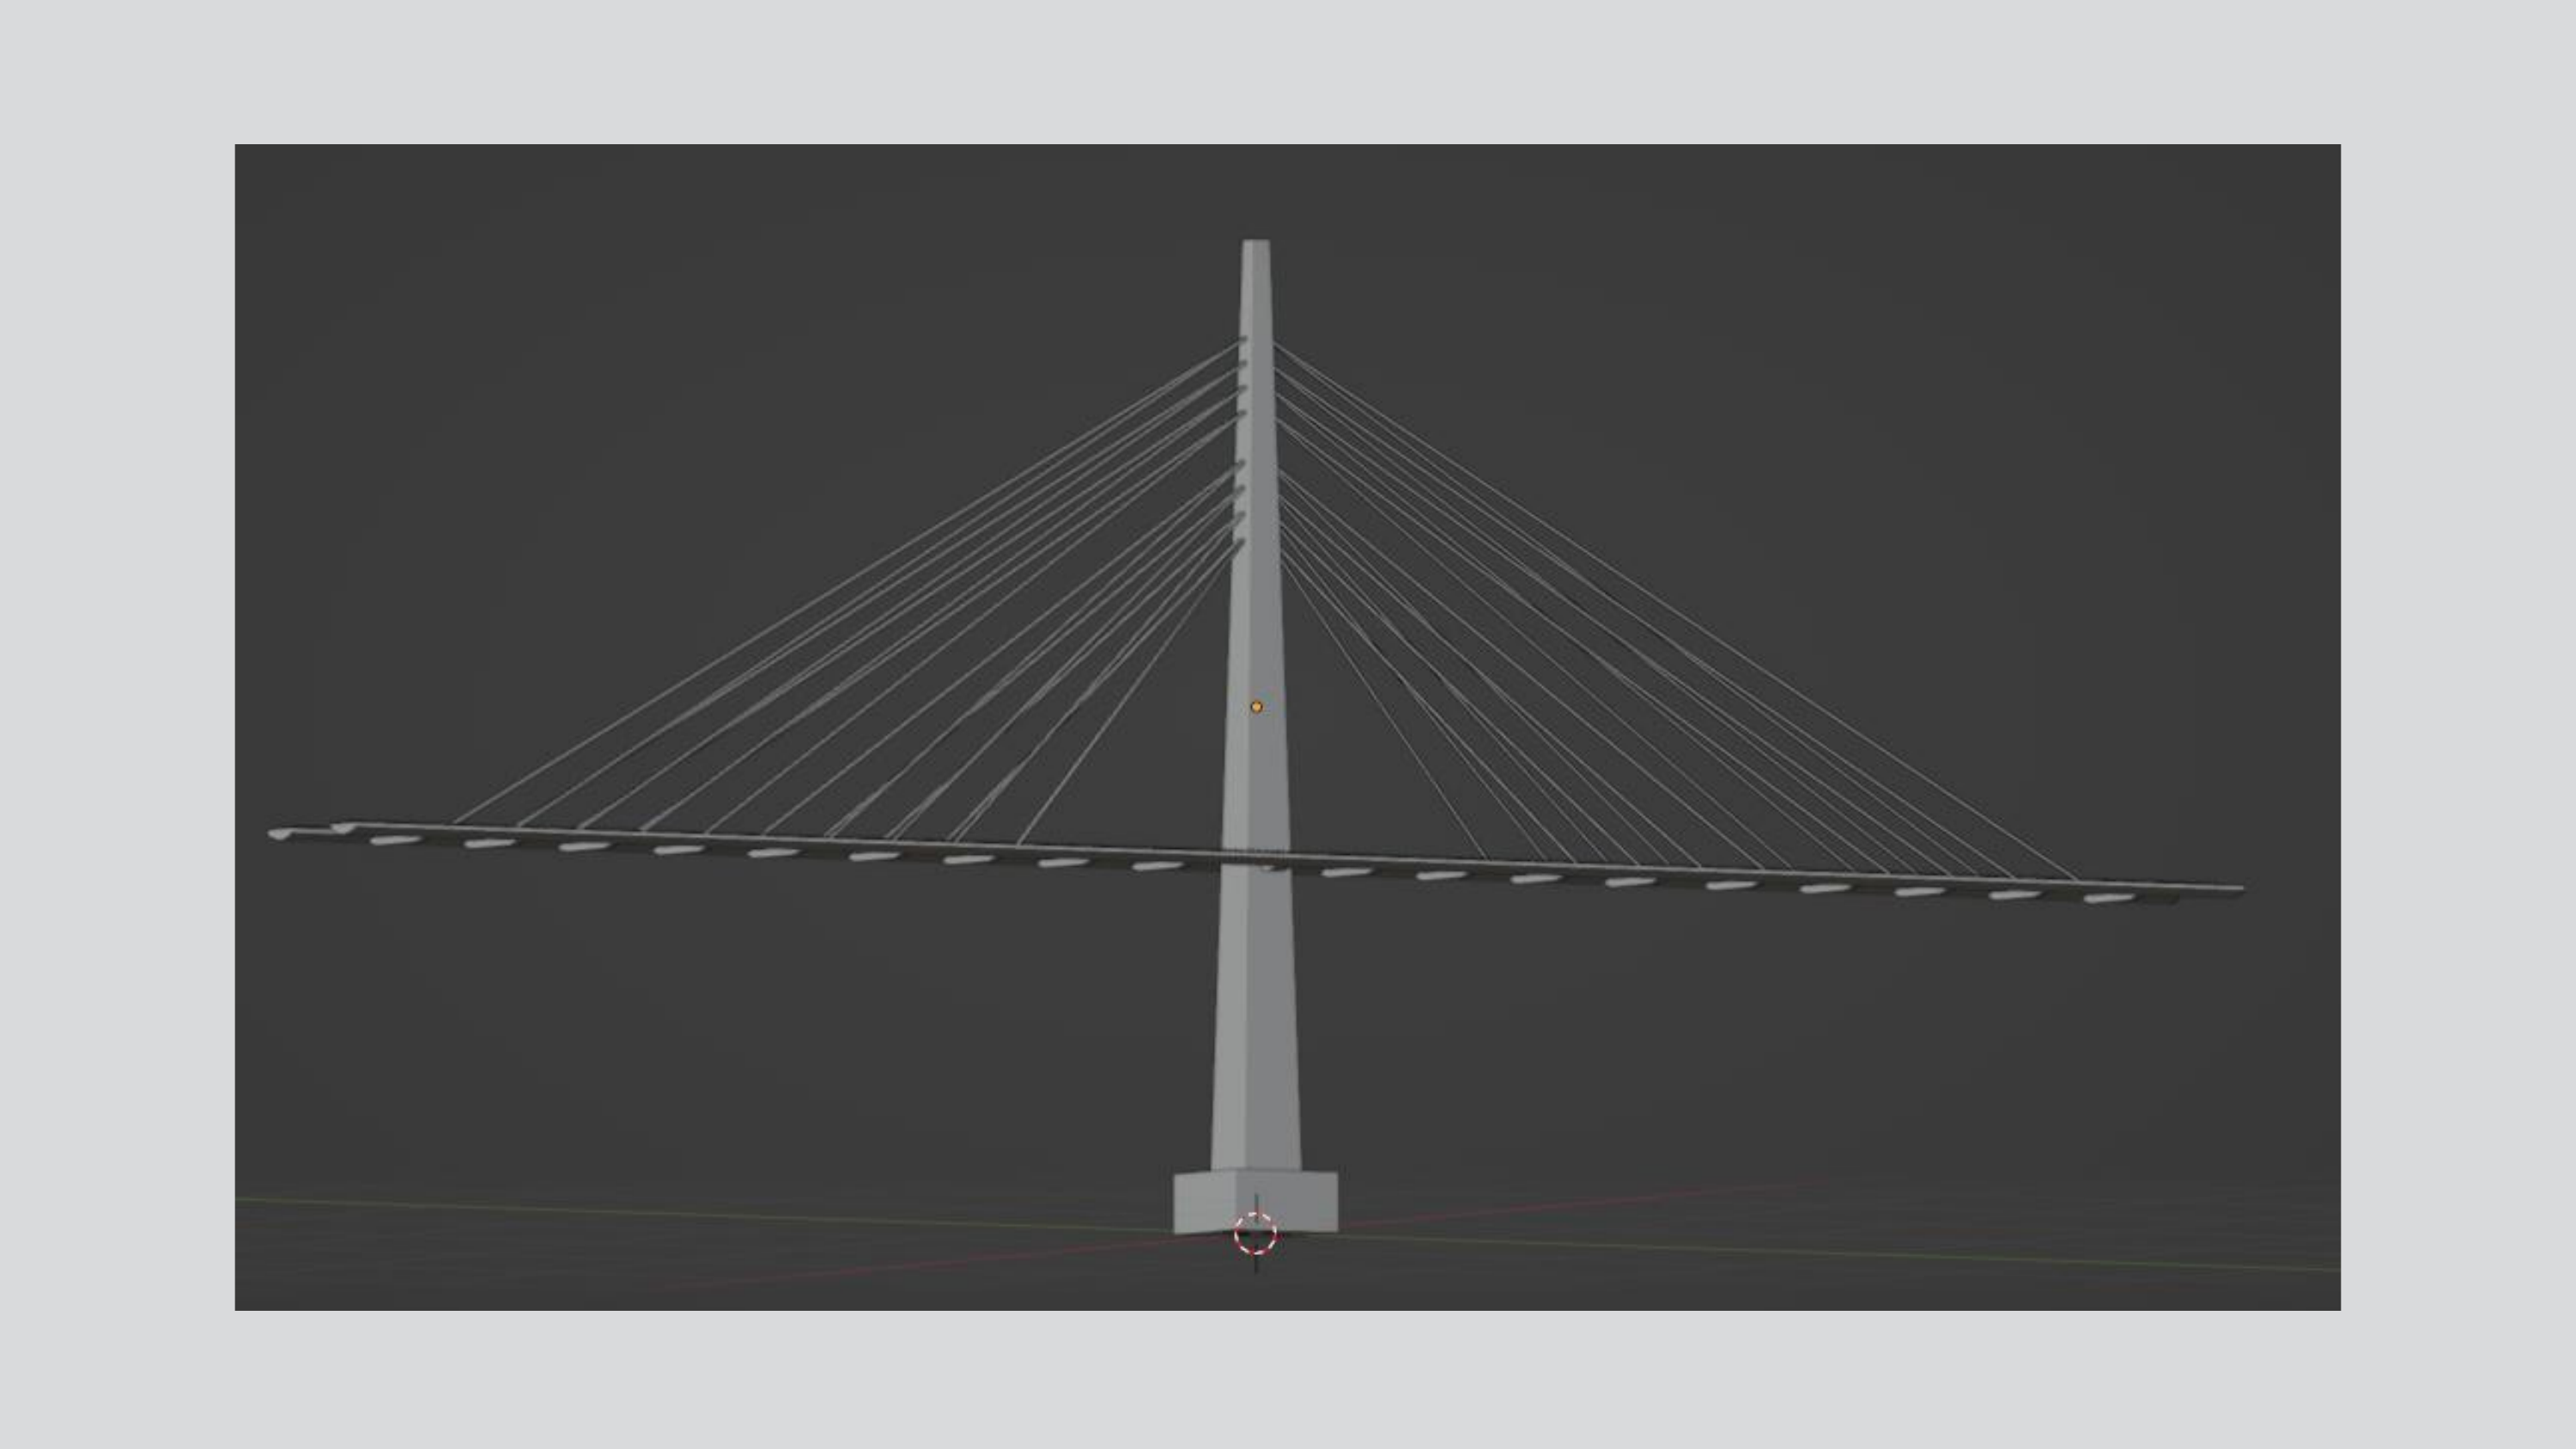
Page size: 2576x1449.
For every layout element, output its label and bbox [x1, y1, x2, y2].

text_box [234, 144, 2342, 1311]
